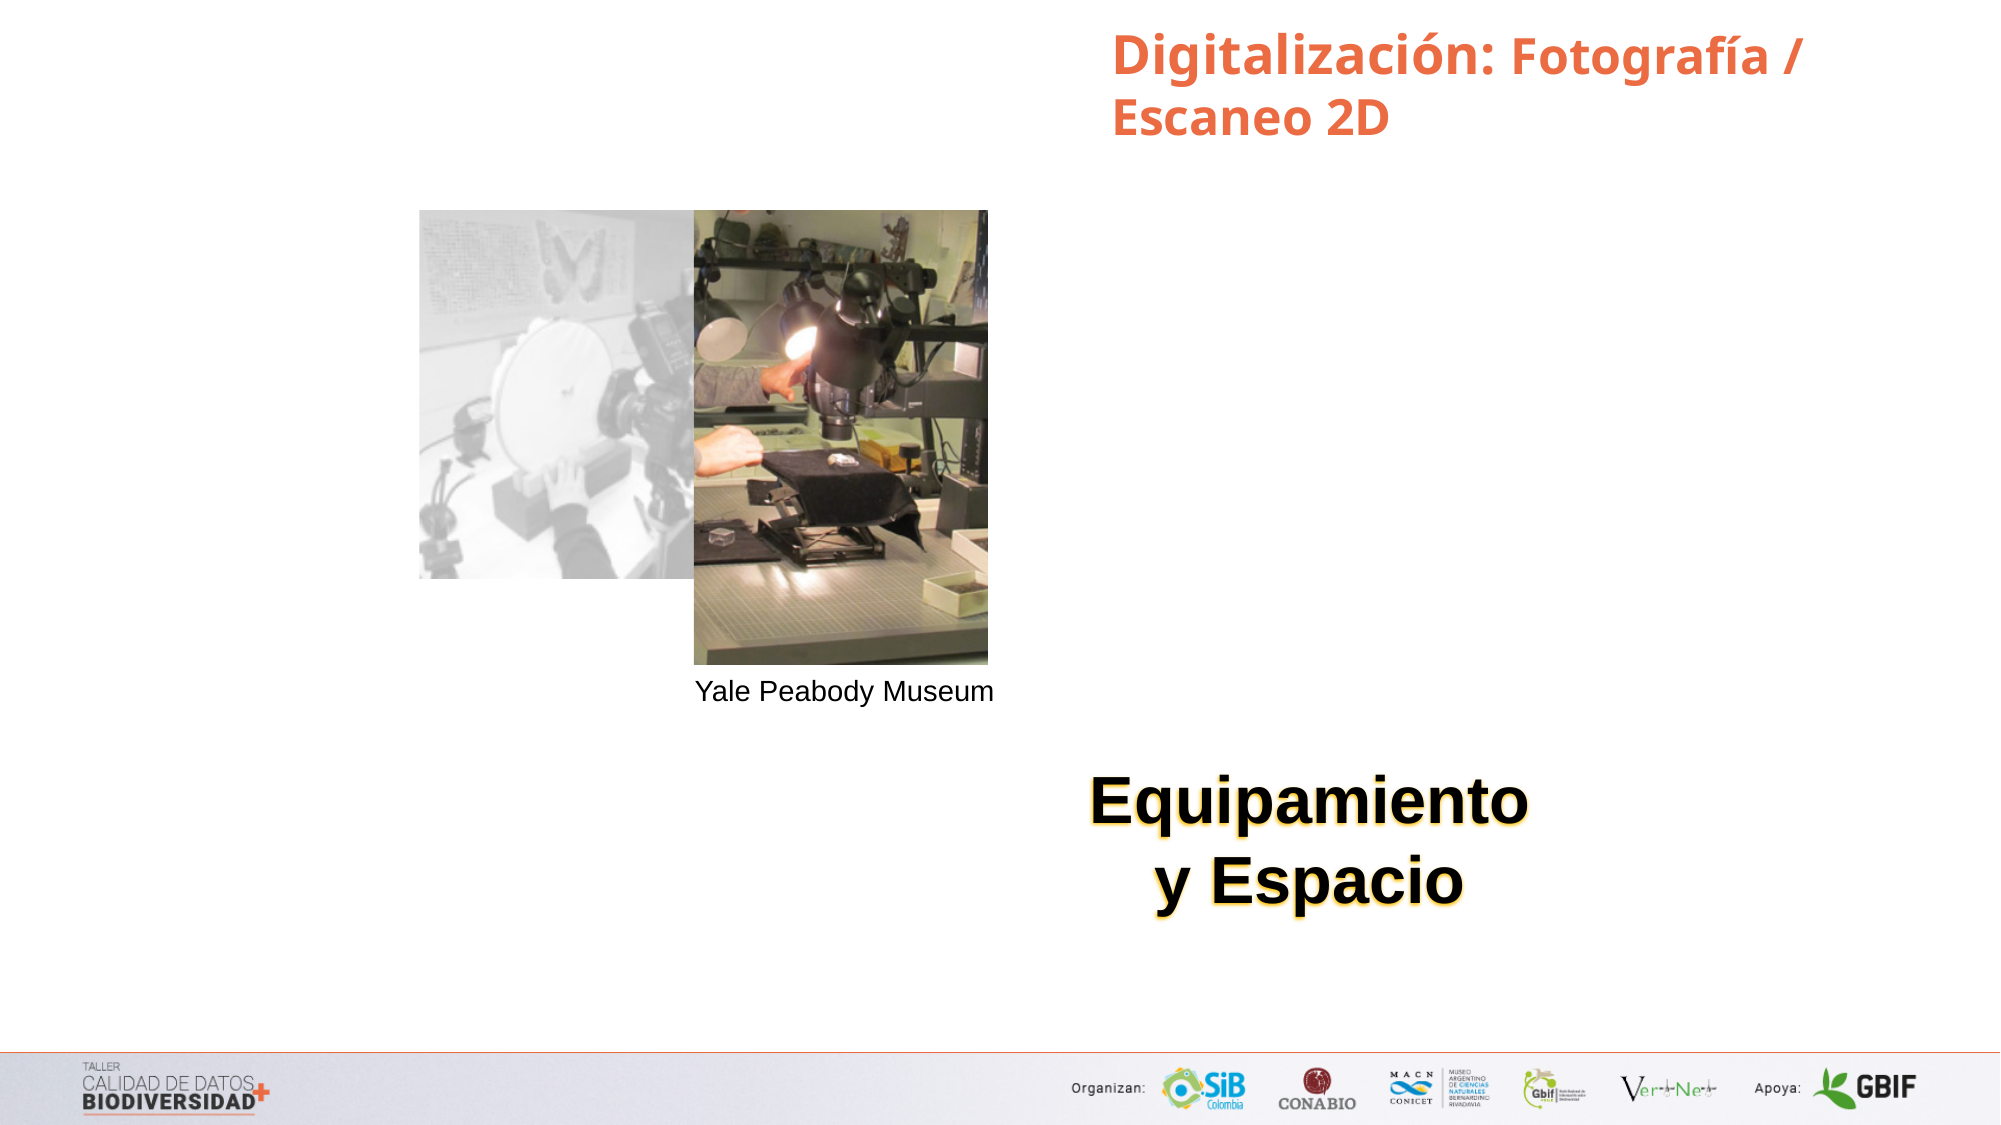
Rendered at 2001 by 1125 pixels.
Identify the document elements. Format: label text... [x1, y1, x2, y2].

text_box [418, 209, 1557, 882]
text_box Digitalización: Fotografía / Escaneo 2D [1096, 13, 2000, 133]
picture [0, 1051, 2000, 1125]
picture [693, 209, 989, 665]
